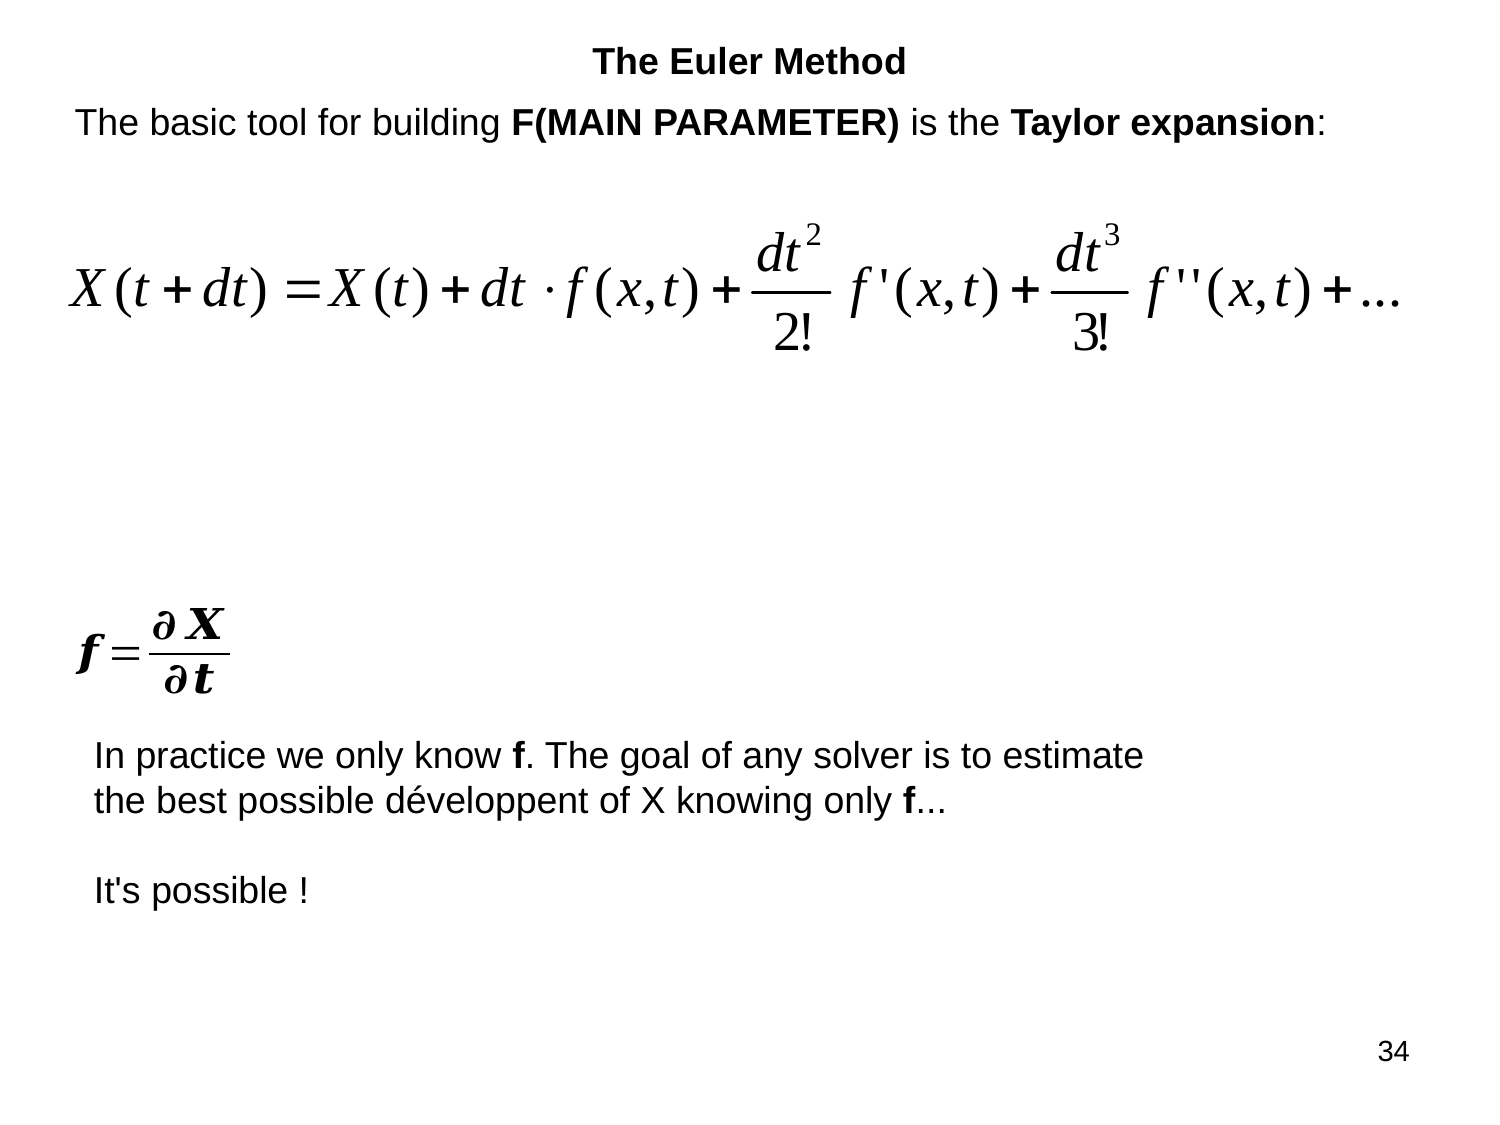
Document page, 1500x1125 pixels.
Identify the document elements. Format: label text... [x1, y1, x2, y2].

text_box The basic tool for building F(MAIN PARAMETER) is the Taylor expansion: [59, 90, 1342, 196]
text_box In practice we only know f. The goal of any solver is to estimate the best possible développent of X knowing only f... It's possible ! [79, 723, 1160, 1099]
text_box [57, 207, 1407, 364]
text_box The Euler Method [577, 29, 923, 90]
slide_number 34 [1074, 1024, 1425, 1103]
